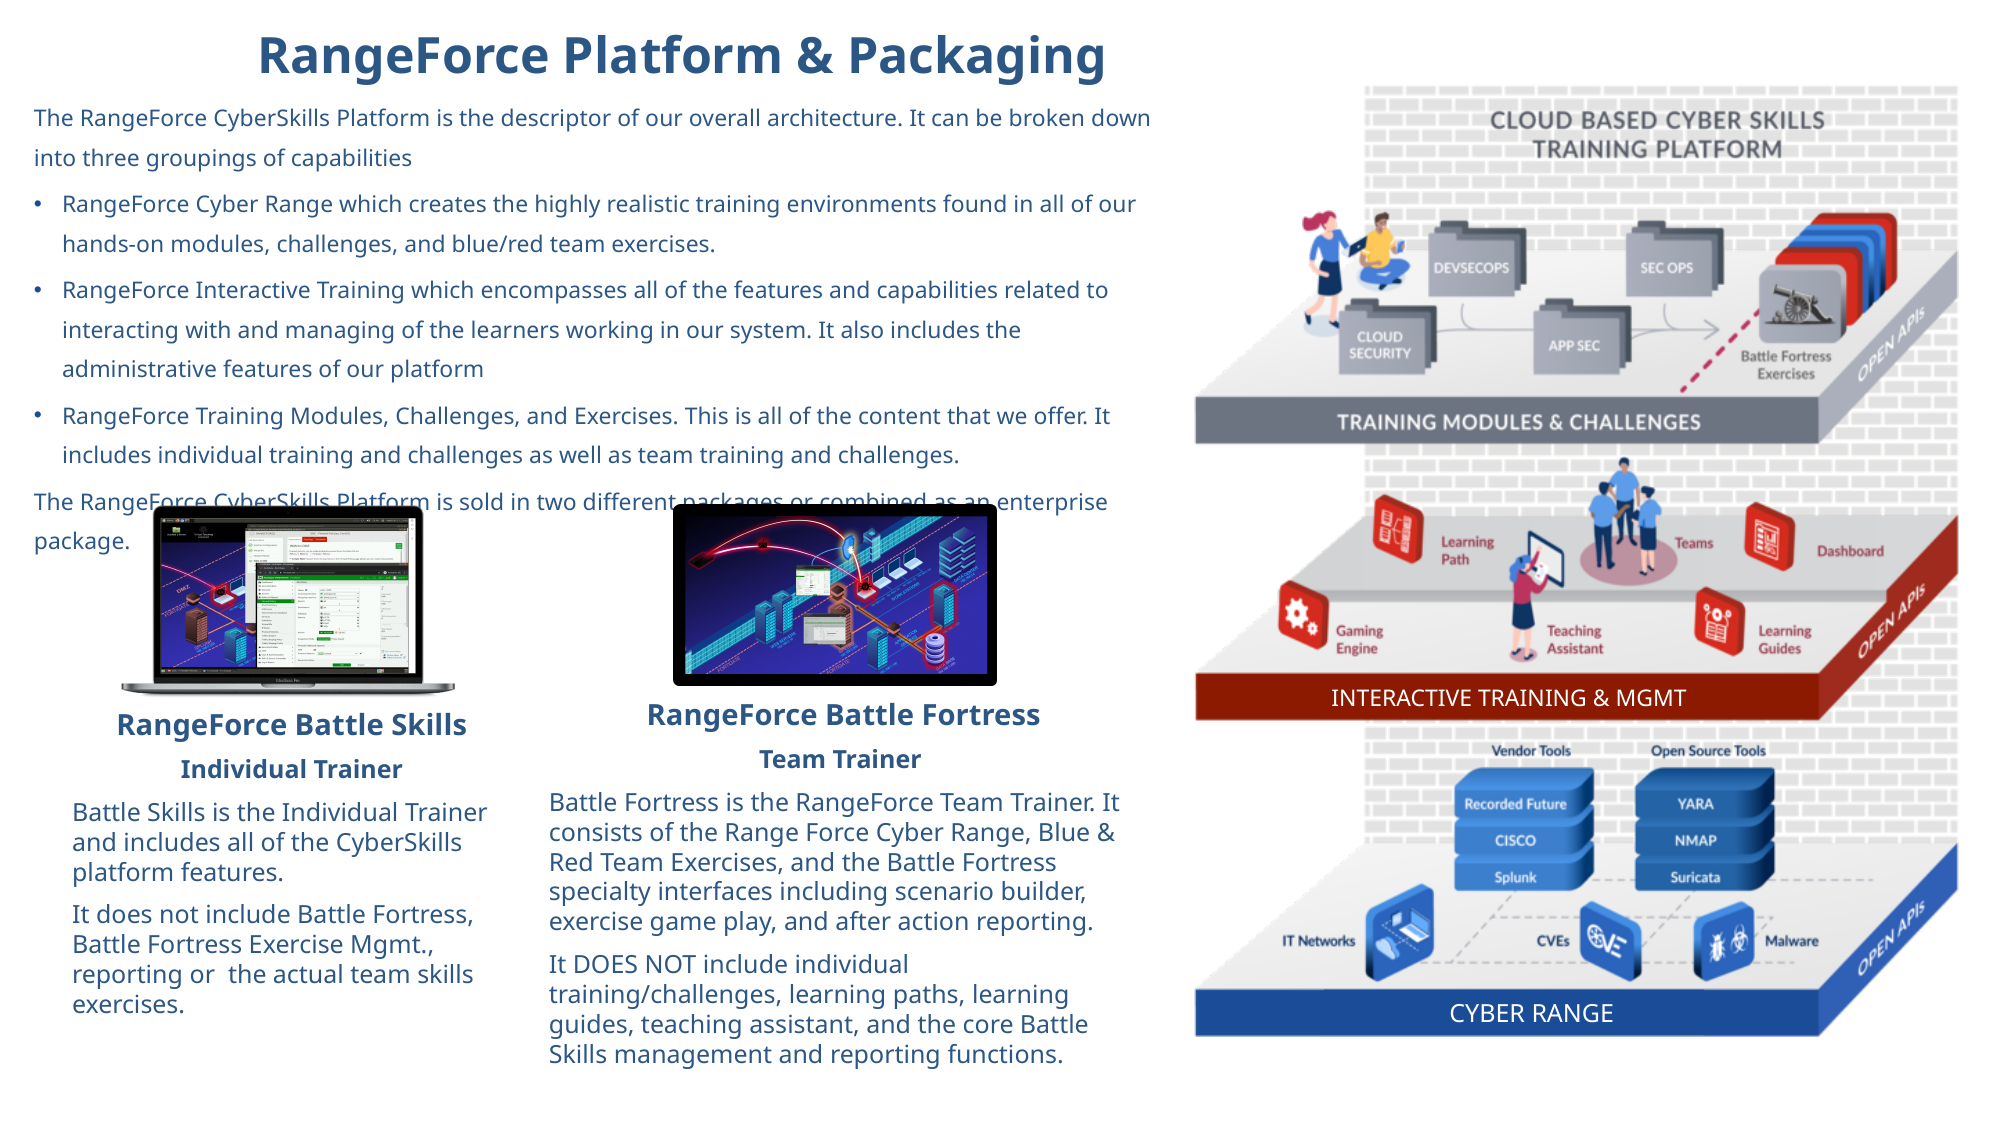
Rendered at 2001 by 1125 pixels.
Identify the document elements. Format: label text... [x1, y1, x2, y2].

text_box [673, 503, 997, 686]
picture [120, 504, 456, 700]
text_box RangeForce Platform & Packaging [0, 15, 1397, 110]
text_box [1160, 46, 2000, 1066]
text_box RangeForce Battle Skills Individual Trainer Battle Skills is the Individual Trainer and includes all of the CyberSkills platform features. It does not include Battle Fortress, Battle Fortress Exercise Mgmt., reporting or the actual team skills exercises. [57, 699, 527, 1065]
text_box The RangeForce CyberSkills Platform is the descriptor of our overall architecture. It can be broken down into three groupings of capabilities RangeForce Cyber Range which creates the highly realistic training environments found in all of our hands-on modules, challenges, and blue/red team exercises. RangeForce Interactive Training which encompasses all of the features and capabilities related to interacting with and managing of the learners working in our system. It also includes the administrative features of our platform RangeForce Training Modules, Challenges, and Exercises. This is all of the content that we offer. It includes individual training and challenges as well as team training and challenges. The RangeForce CyberSkills Platform is sold in two different packages or combined as an enterprise package. [34, 110, 1155, 467]
text_box RangeForce Battle Fortress Team Trainer Battle Fortress is the RangeForce Team Trainer. It consists of the Range Force Cyber Range, Blue & Red Team Exercises, and the Battle Fortress specialty interfaces including scenario builder, exercise game play, and after action reporting. It DOES NOT include individual training/challenges, learning paths, learning guides, teaching assistant, and the core Battle Skills management and reporting functions. [533, 688, 1154, 1076]
